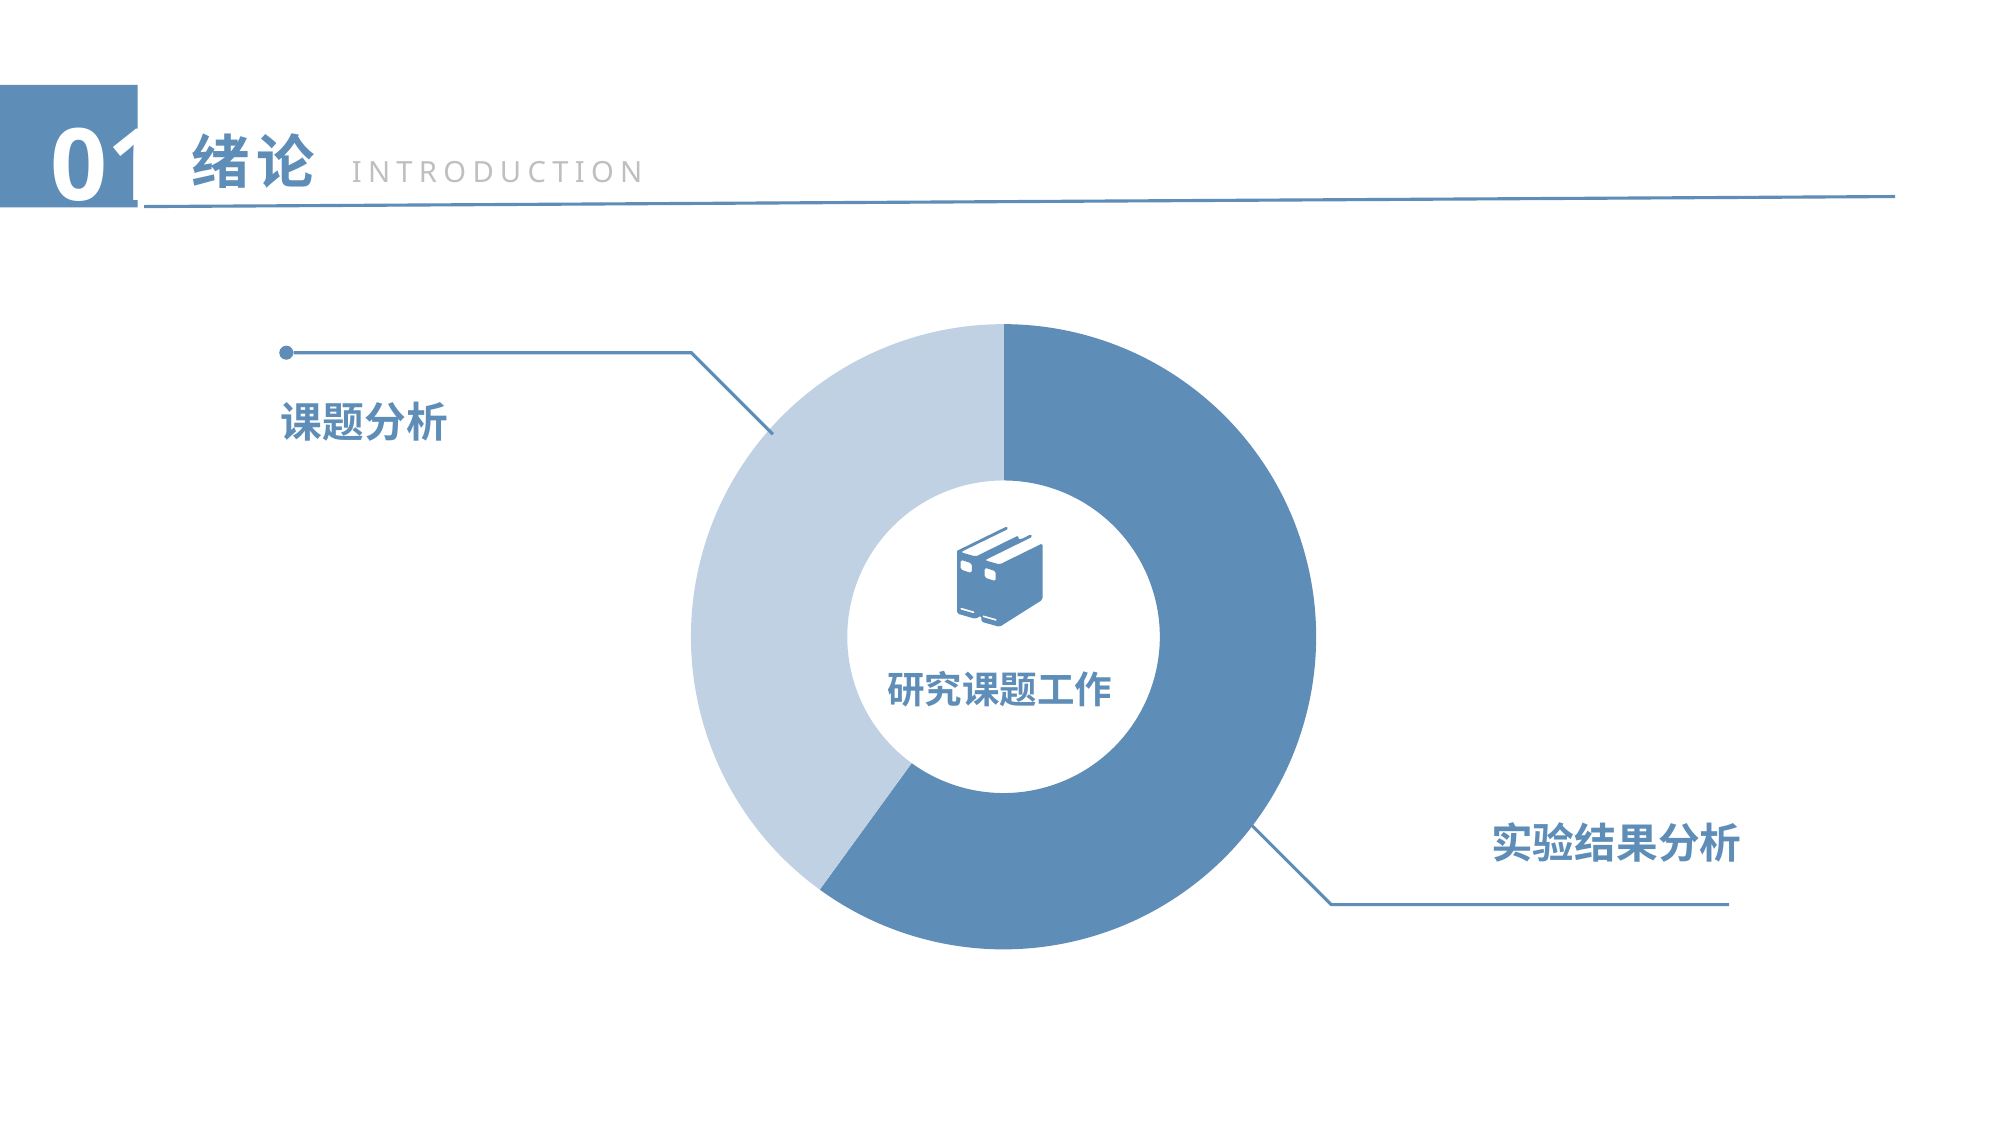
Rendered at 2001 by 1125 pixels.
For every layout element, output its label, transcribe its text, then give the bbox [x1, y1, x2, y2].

text_box 实验结果分析 [1493, 809, 1757, 875]
text_box [278, 344, 295, 361]
chart [515, 311, 1493, 963]
text_box [0, 84, 139, 208]
text_box [1493, 875, 1730, 906]
text_box 绪论 [180, 117, 1735, 196]
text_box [144, 196, 1896, 207]
text_box 课题分析 [266, 387, 515, 453]
text_box [295, 351, 515, 387]
text_box 01 [35, 92, 180, 228]
text_box INTRODUCTION [337, 146, 694, 196]
